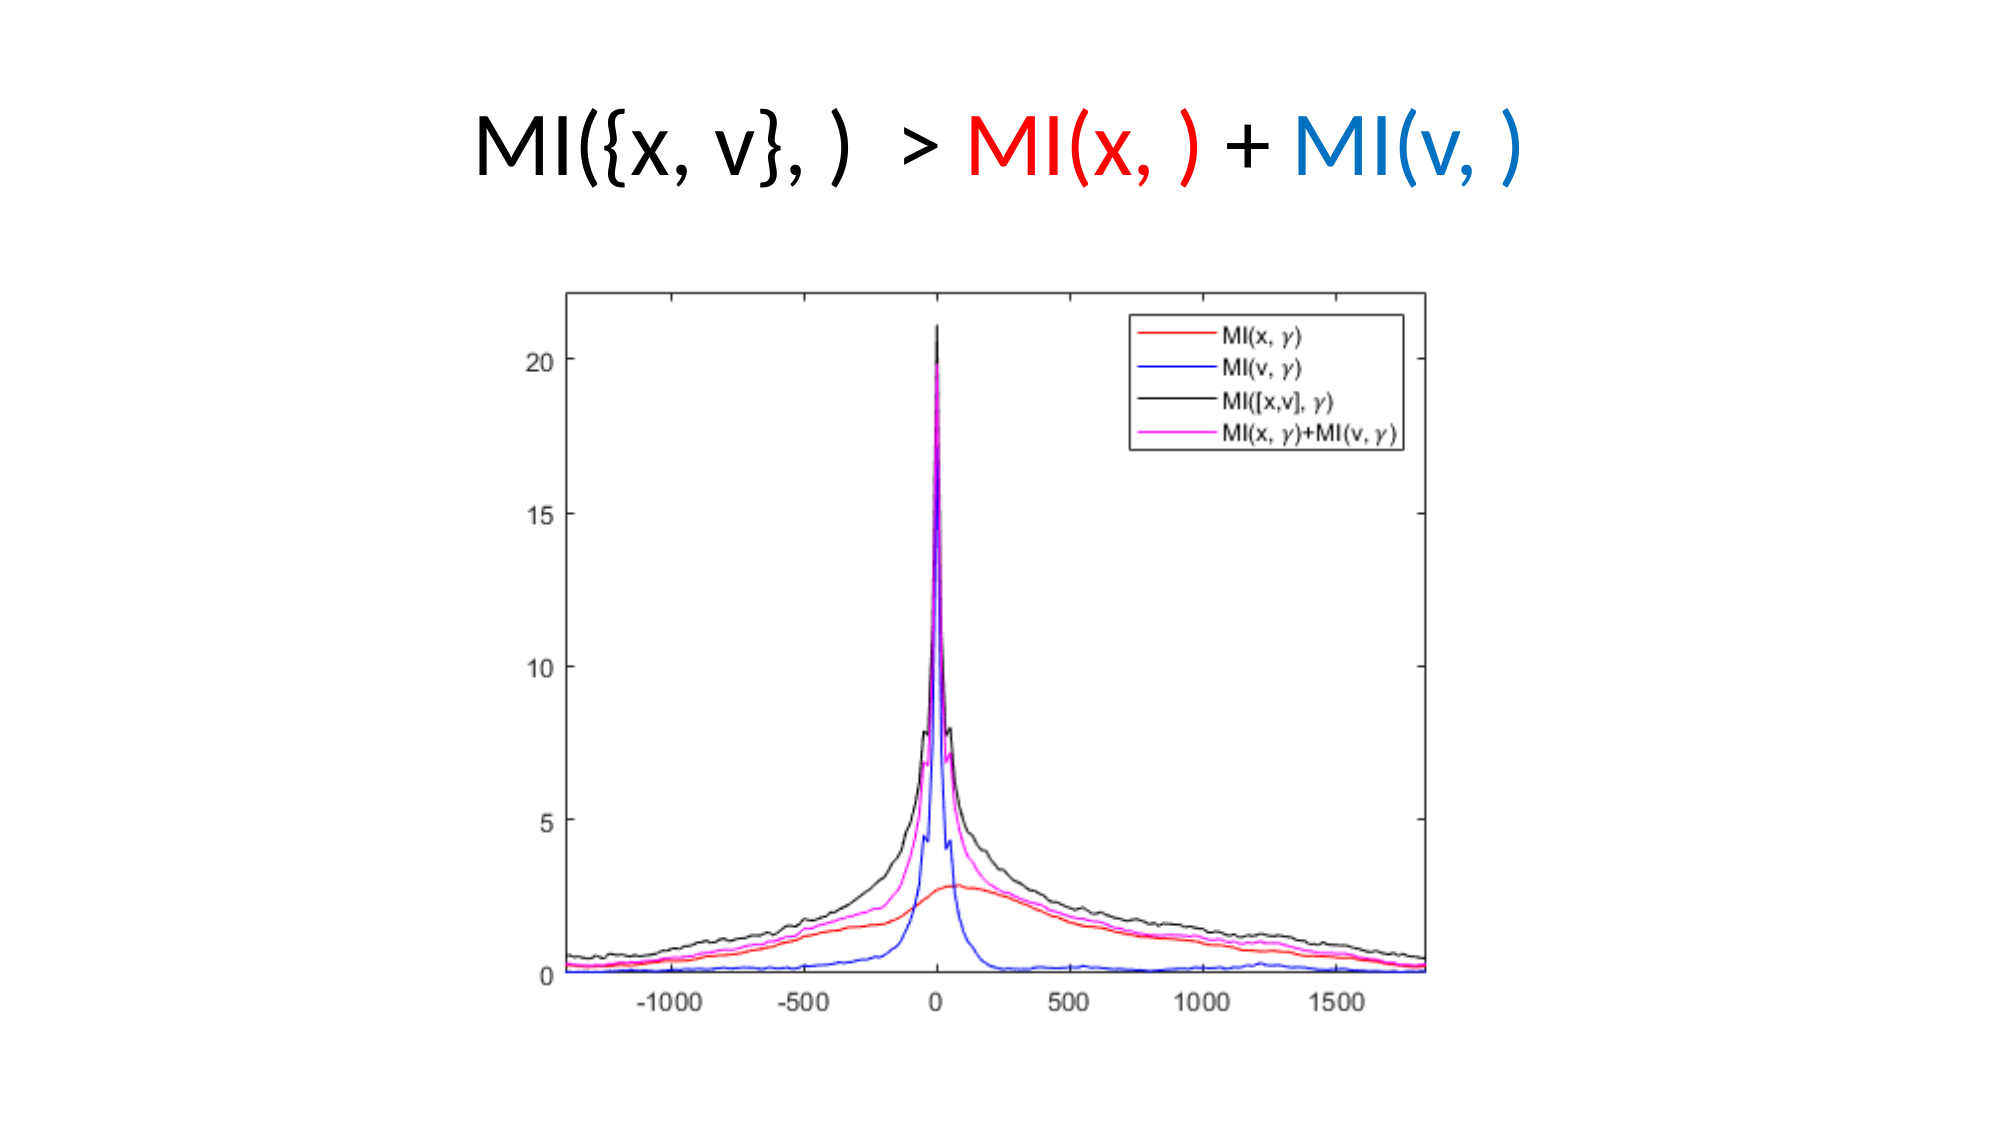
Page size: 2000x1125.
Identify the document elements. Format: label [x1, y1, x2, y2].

list [420, 231, 1532, 1065]
